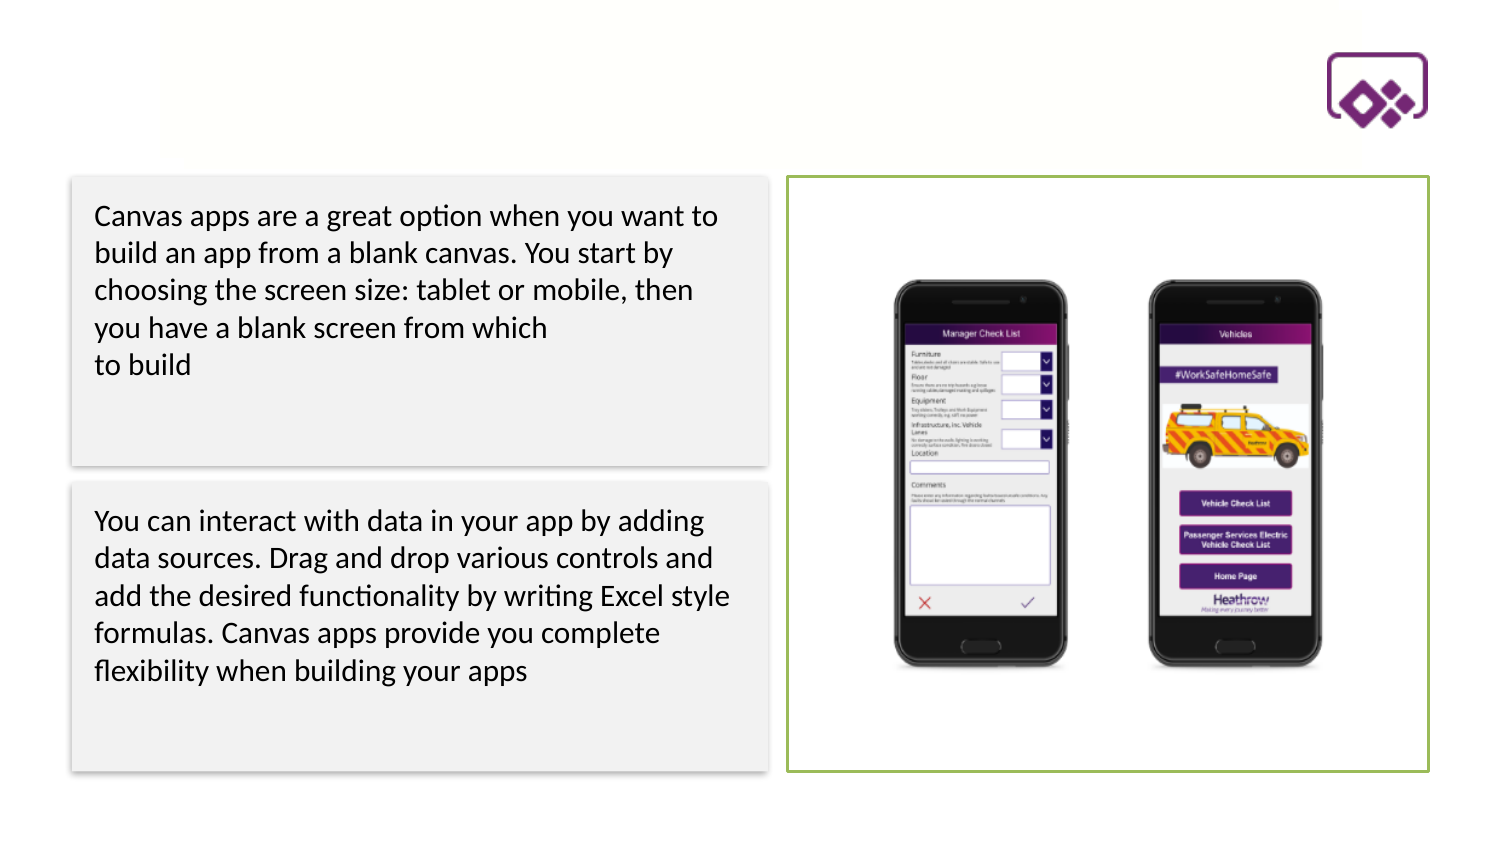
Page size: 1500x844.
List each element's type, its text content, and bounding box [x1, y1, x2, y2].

text_box Canvas apps are a great option when you want to build an app from a blank canvas. You start by choosing the screen size: tablet or mobile, then you have a blank screen from which to build [71, 176, 769, 467]
picture [828, 260, 1387, 688]
text_box You can interact with data in your app by adding data sources. Drag and drop various controls and add the desired functionality by writing Excel style formulas. Canvas apps provide you complete flexibility when building your apps [71, 481, 769, 772]
picture [160, 0, 1428, 169]
text_box [787, 176, 1429, 772]
